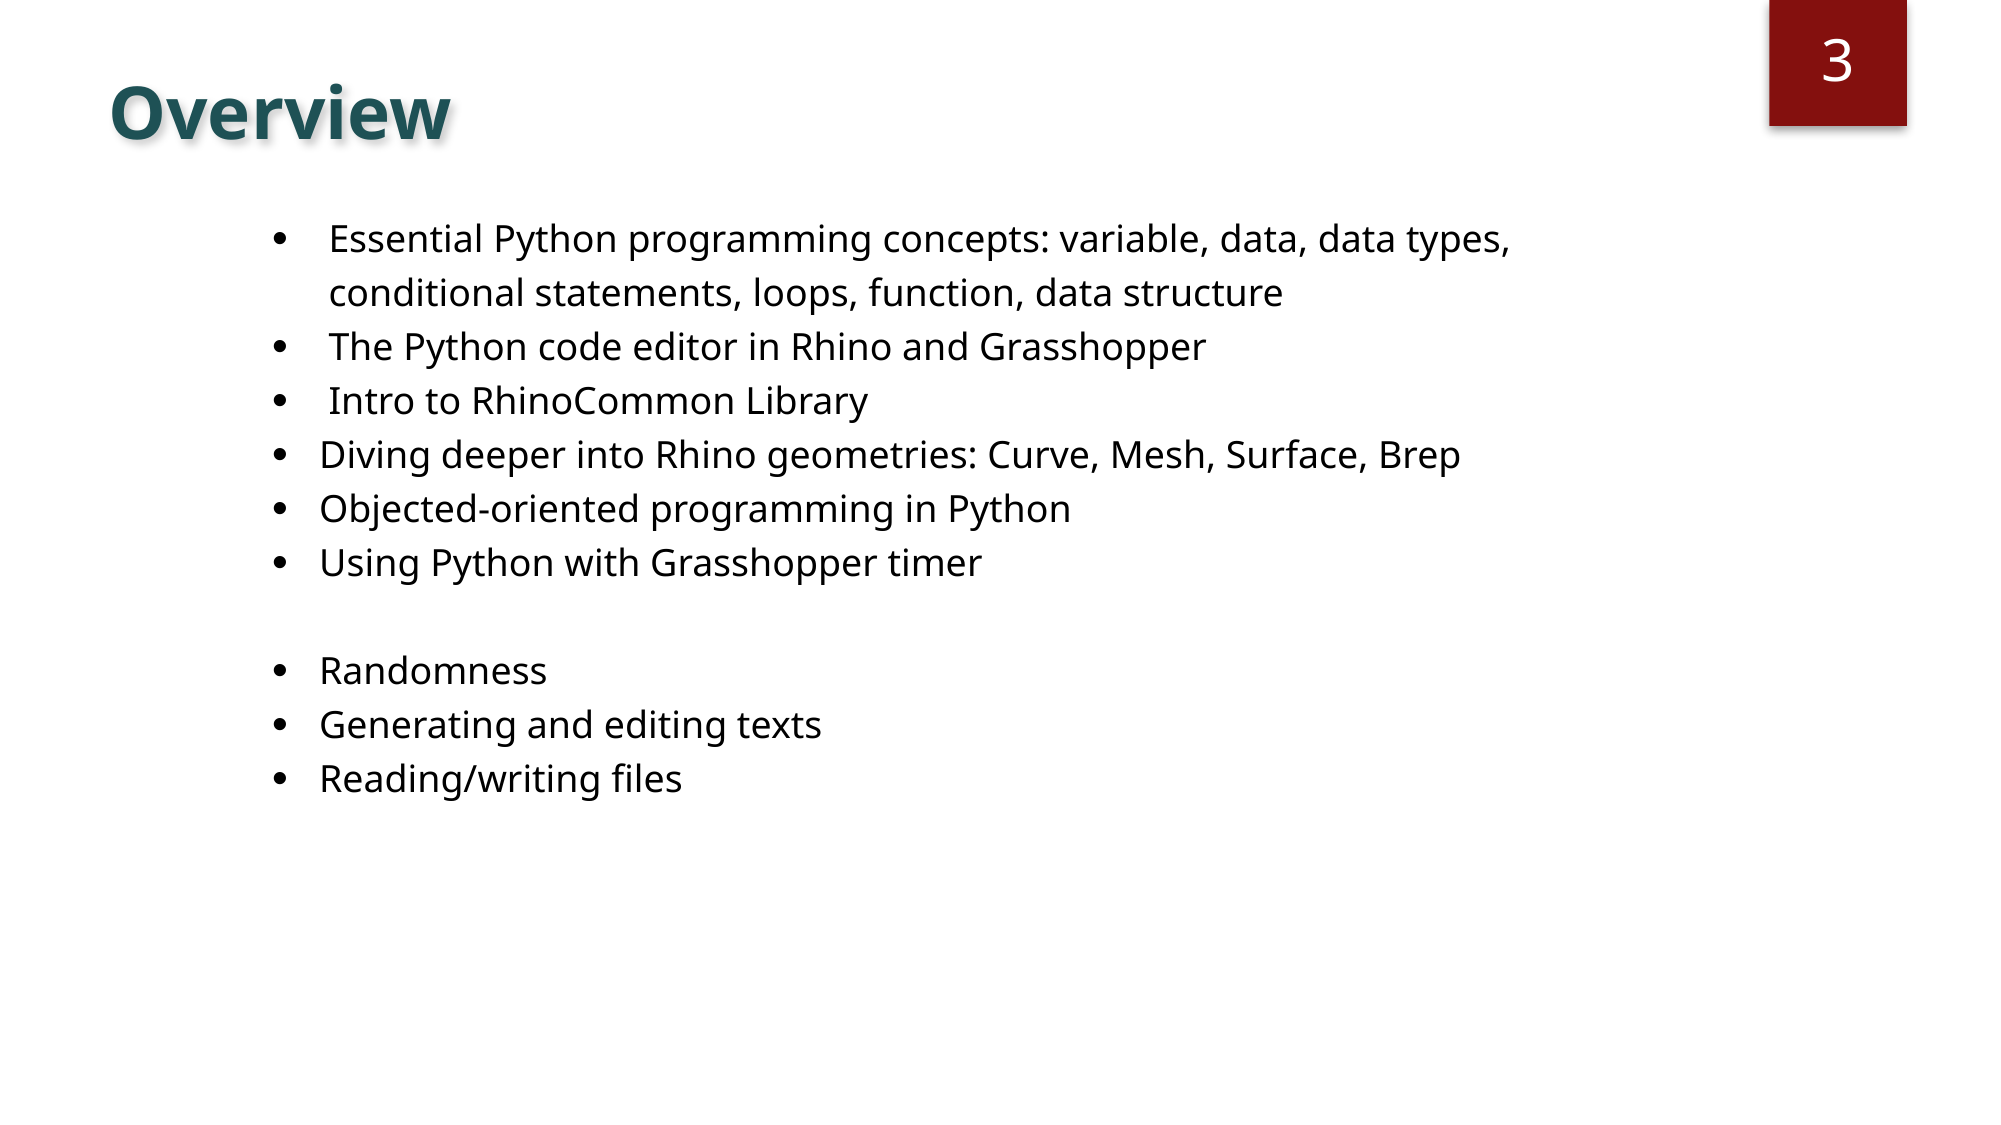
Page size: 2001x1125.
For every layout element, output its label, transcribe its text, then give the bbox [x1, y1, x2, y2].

title Overview [93, 59, 1731, 156]
slide_number 3 [1769, 0, 1907, 126]
list Essential Python programming concepts: variable, data, data types, conditional statements, loops, function, data structure The Python code editor in Rhino and Grasshopper Intro to RhinoCommon Library Diving deeper into Rhino geometries: Curve, Mesh, Surface, Brep Objected-oriented programming in Python Using Python with Grasshopper timer Randomness Generating and editing texts Reading/writing files [257, 198, 1623, 1125]
